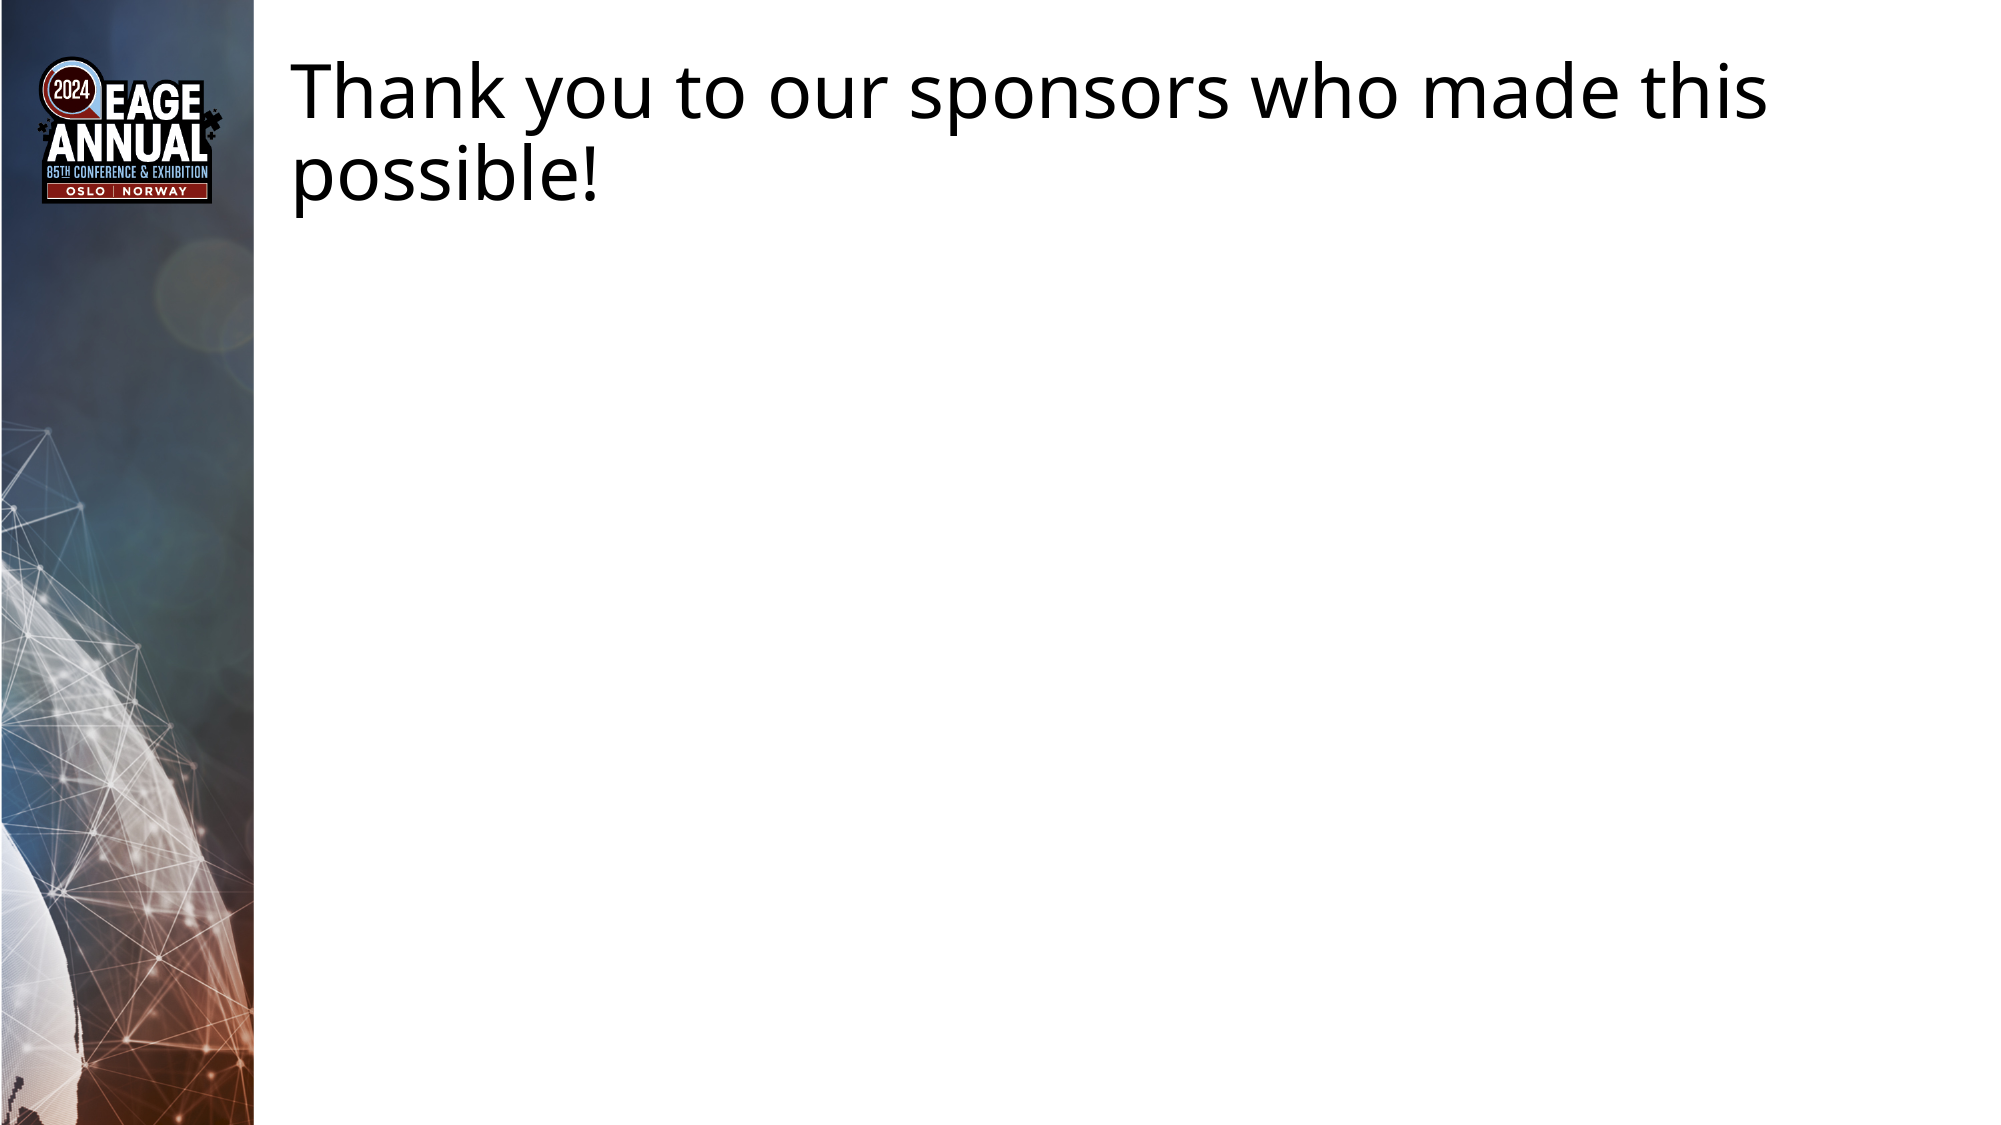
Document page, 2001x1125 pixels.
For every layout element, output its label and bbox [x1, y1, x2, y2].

list [0, 0, 2000, 1125]
